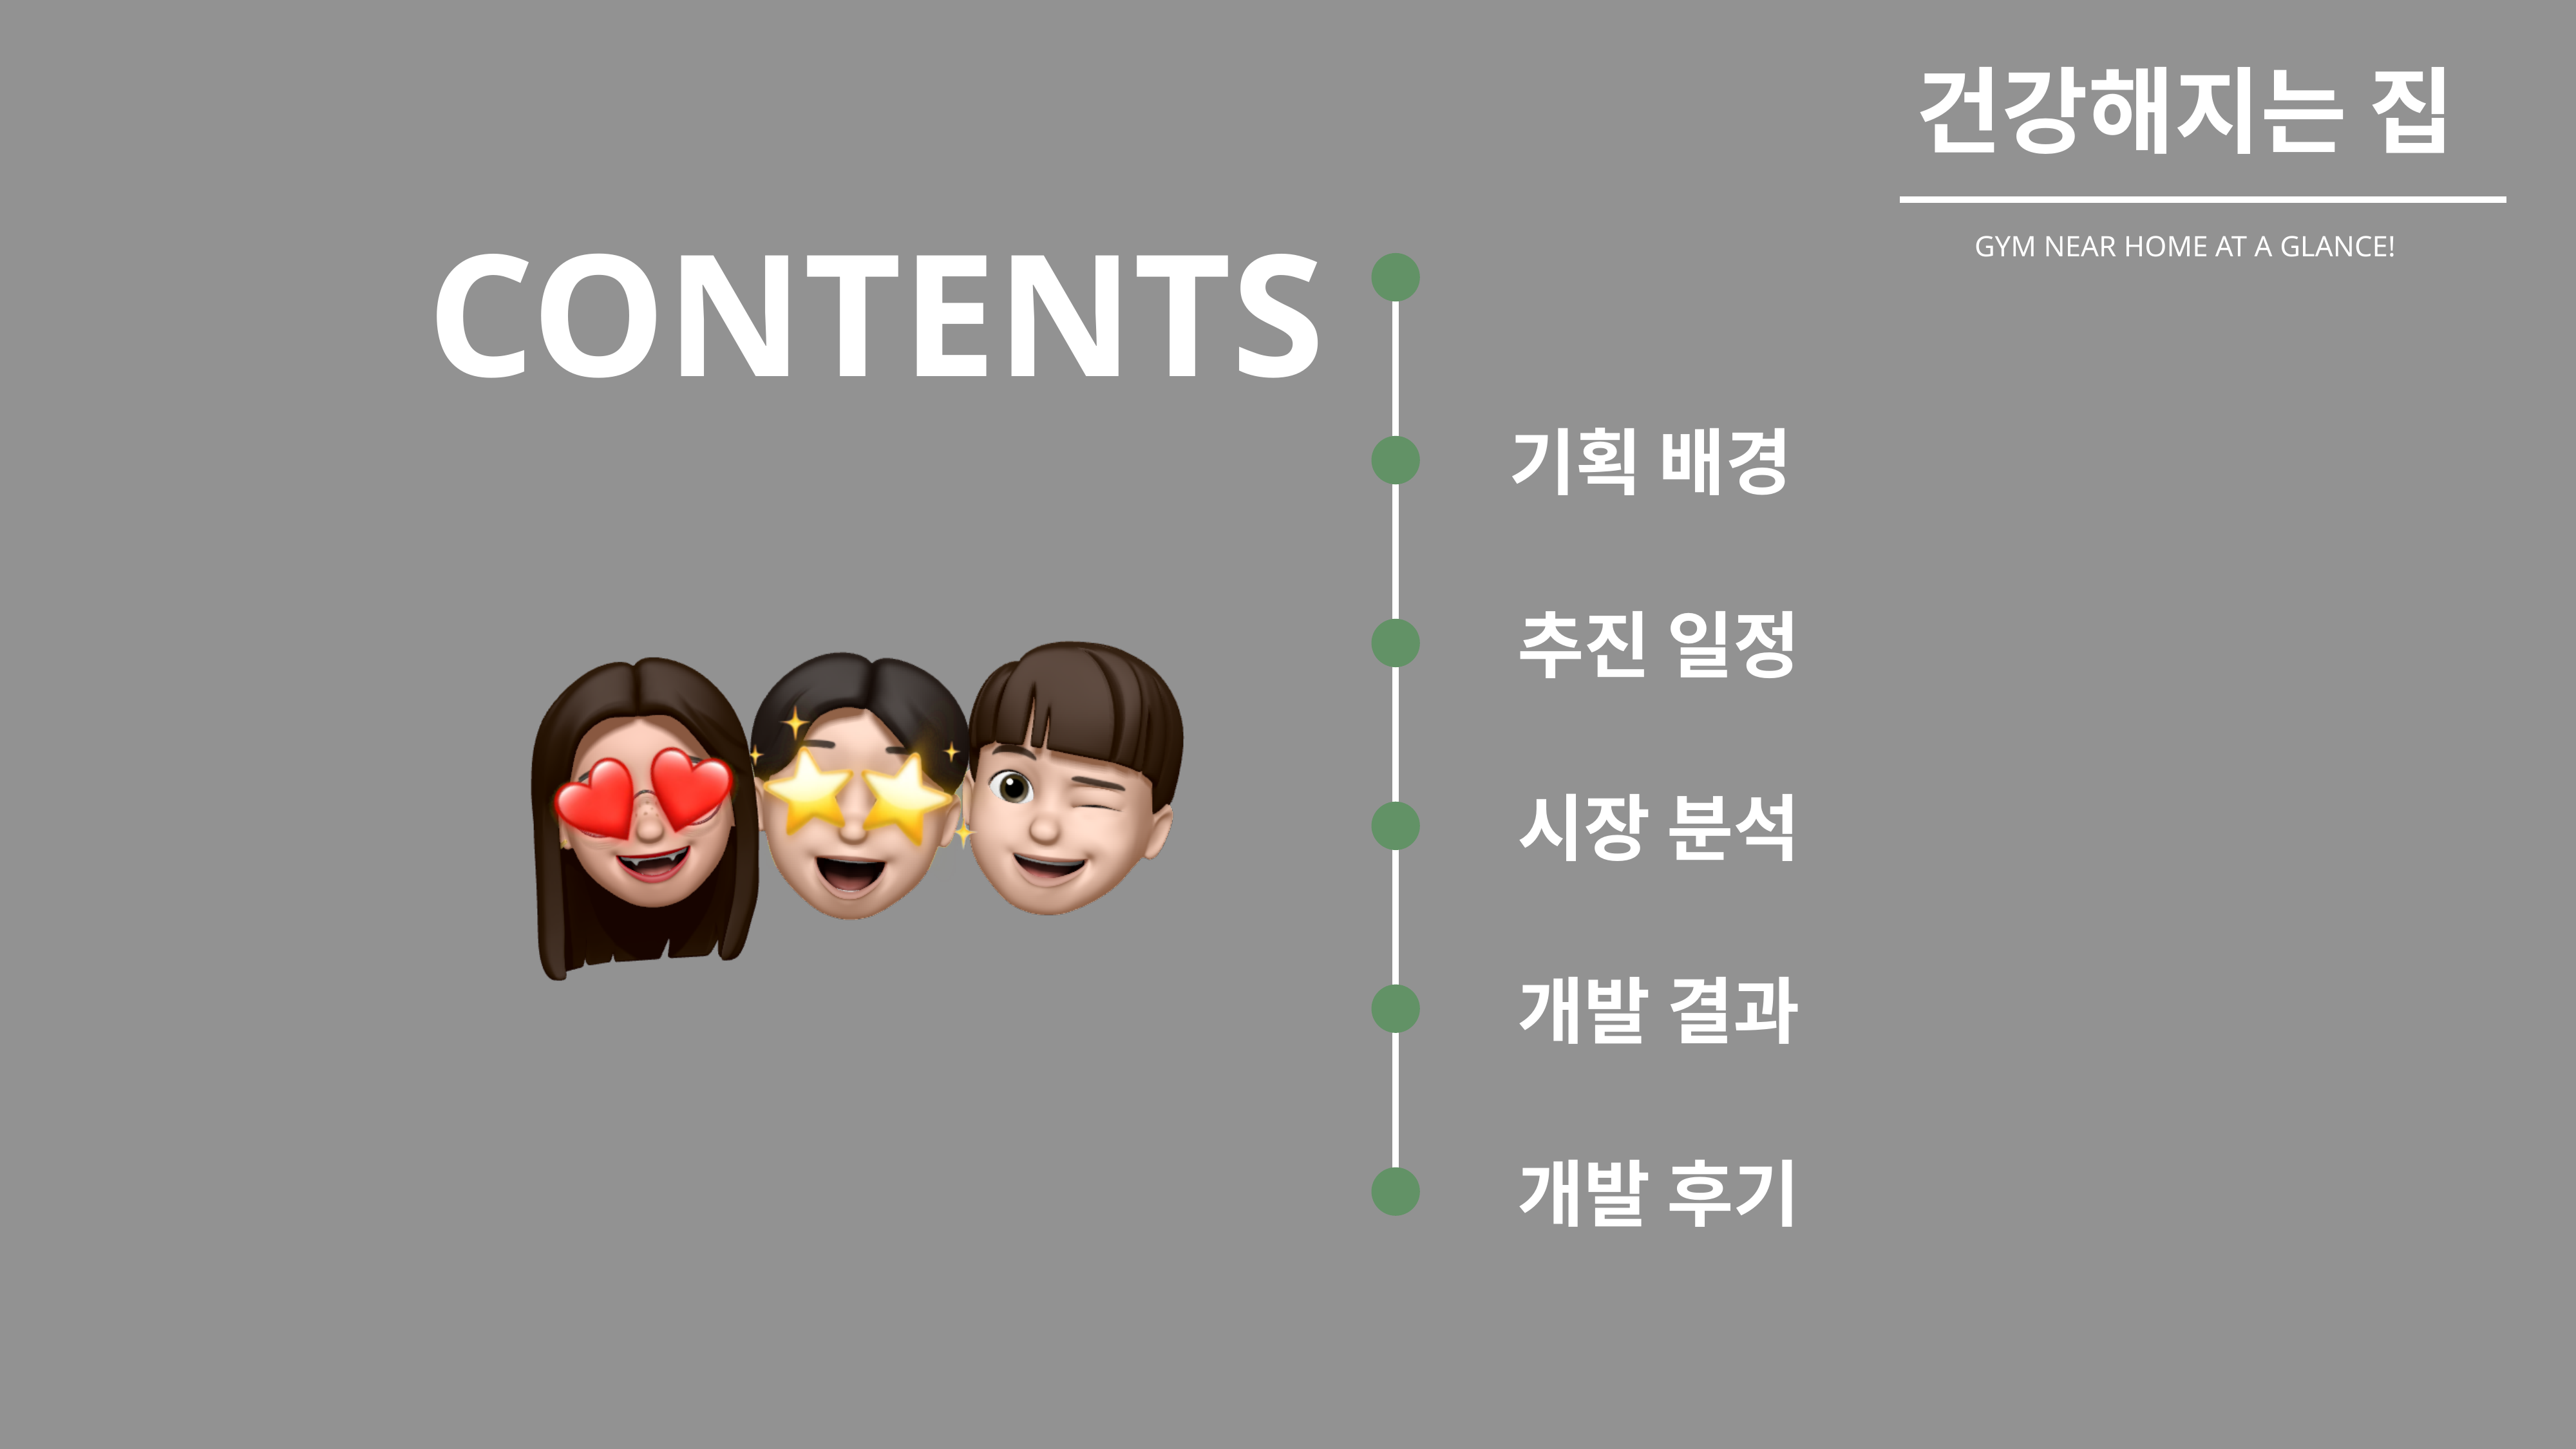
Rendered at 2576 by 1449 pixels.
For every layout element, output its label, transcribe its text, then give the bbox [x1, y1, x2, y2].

text_box [1371, 801, 1420, 851]
text_box [1371, 984, 1420, 1033]
text_box [1371, 252, 1420, 302]
text_box 개발 후기 [1473, 1142, 1845, 1240]
text_box 개발 결과 [1473, 960, 1845, 1057]
text_box 건강해지는 집 [1690, 46, 2576, 170]
text_box 기획 배경 [1504, 411, 1814, 509]
text_box GYM NEAR HOME AT A GLANCE! [1576, 223, 2576, 268]
text_box 시장 분석 [1473, 777, 1845, 875]
text_box [1371, 1167, 1420, 1216]
text_box 추진 일정 [1473, 594, 1845, 692]
text_box CONTENTS [221, 202, 1531, 416]
text_box [1371, 435, 1420, 485]
text_box [1371, 618, 1420, 668]
picture [461, 584, 1264, 1005]
